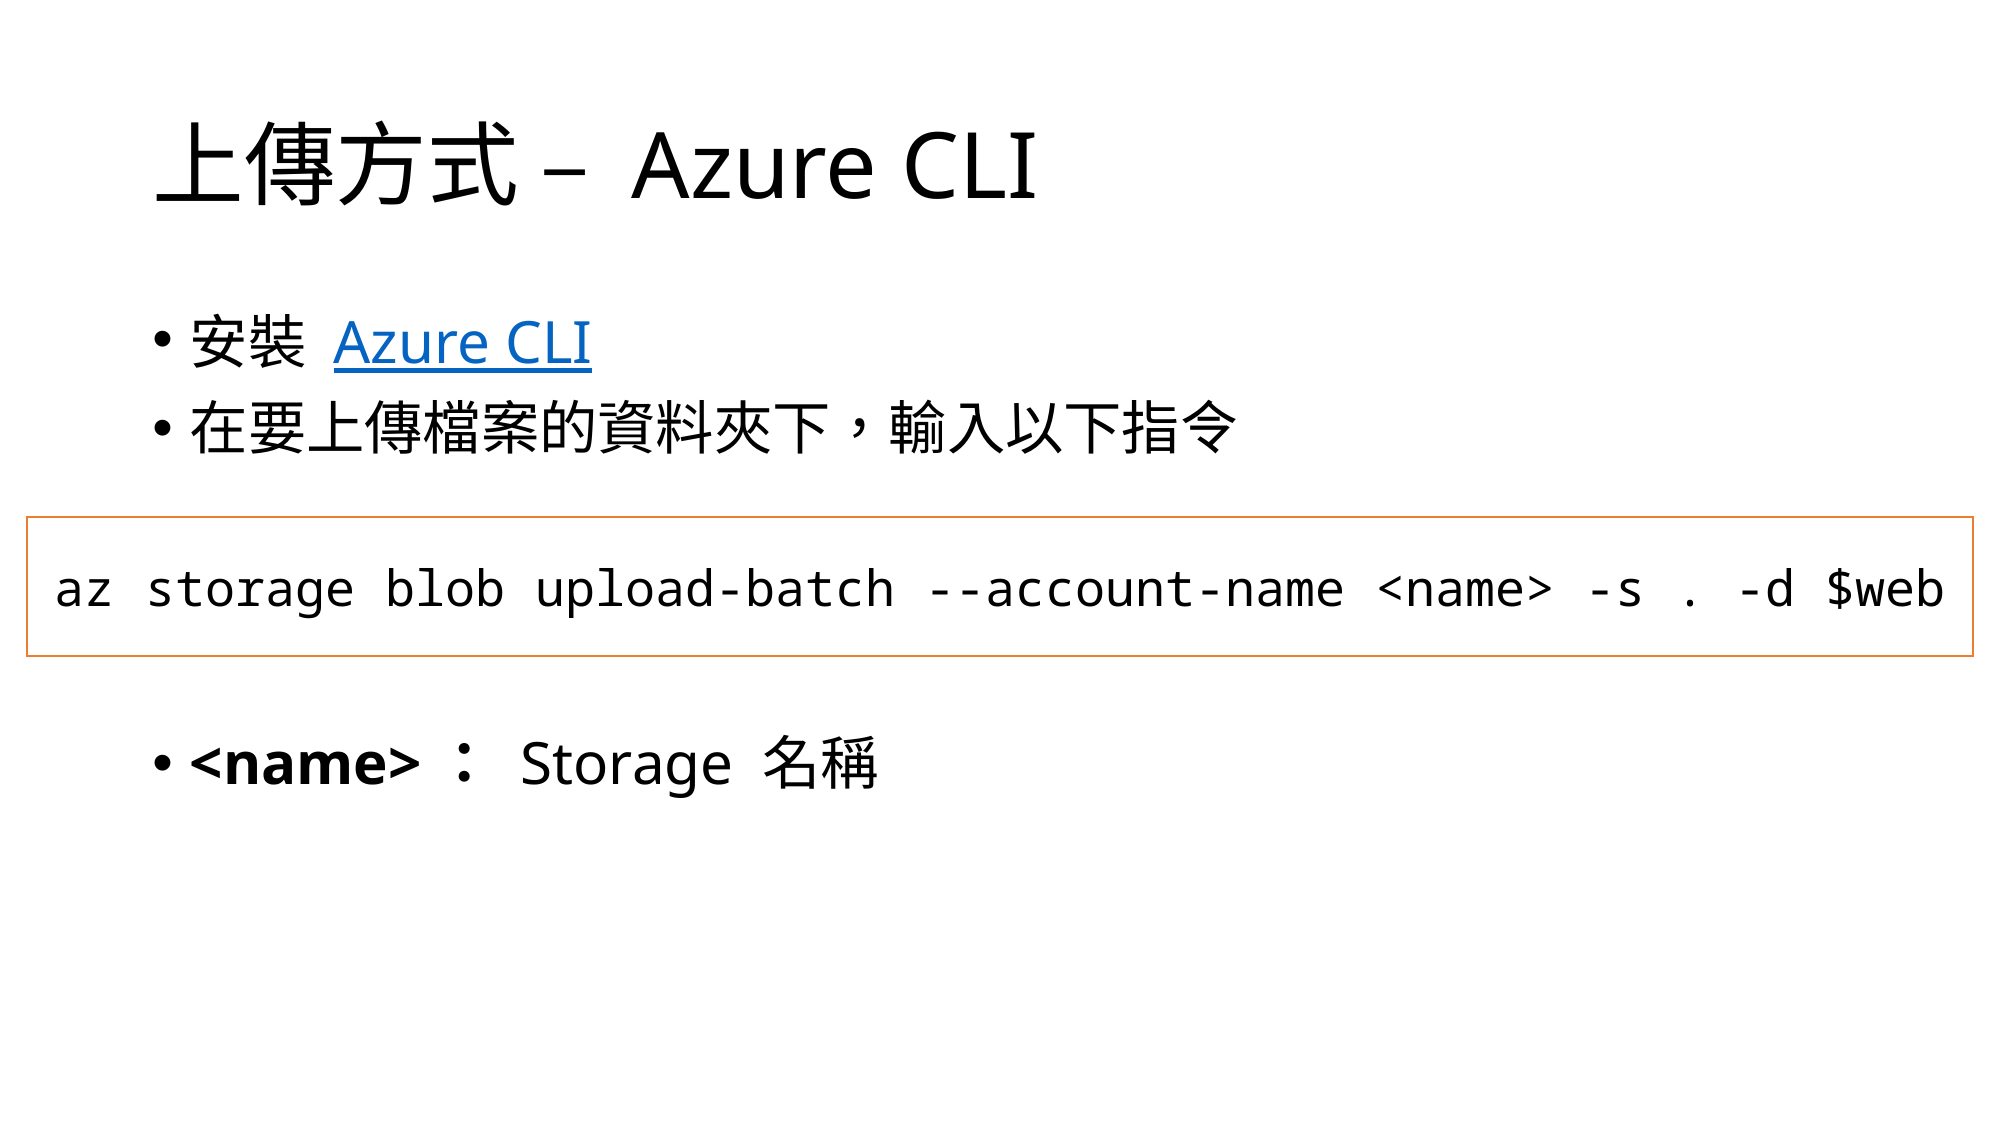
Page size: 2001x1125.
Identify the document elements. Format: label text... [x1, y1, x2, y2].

list 安裝 Azure CLI 在要上傳檔案的資料夾下，輸入以下指令 <name>： Storage 名稱 [137, 657, 1863, 1014]
title 上傳方式 – Azure CLI [137, 59, 1863, 278]
text_box az storage blob upload-batch --account-name <name> -s . -d $web [26, 516, 1974, 657]
list 安裝 Azure CLI 在要上傳檔案的資料夾下，輸入以下指令 <name>： Storage 名稱 [137, 299, 1863, 516]
